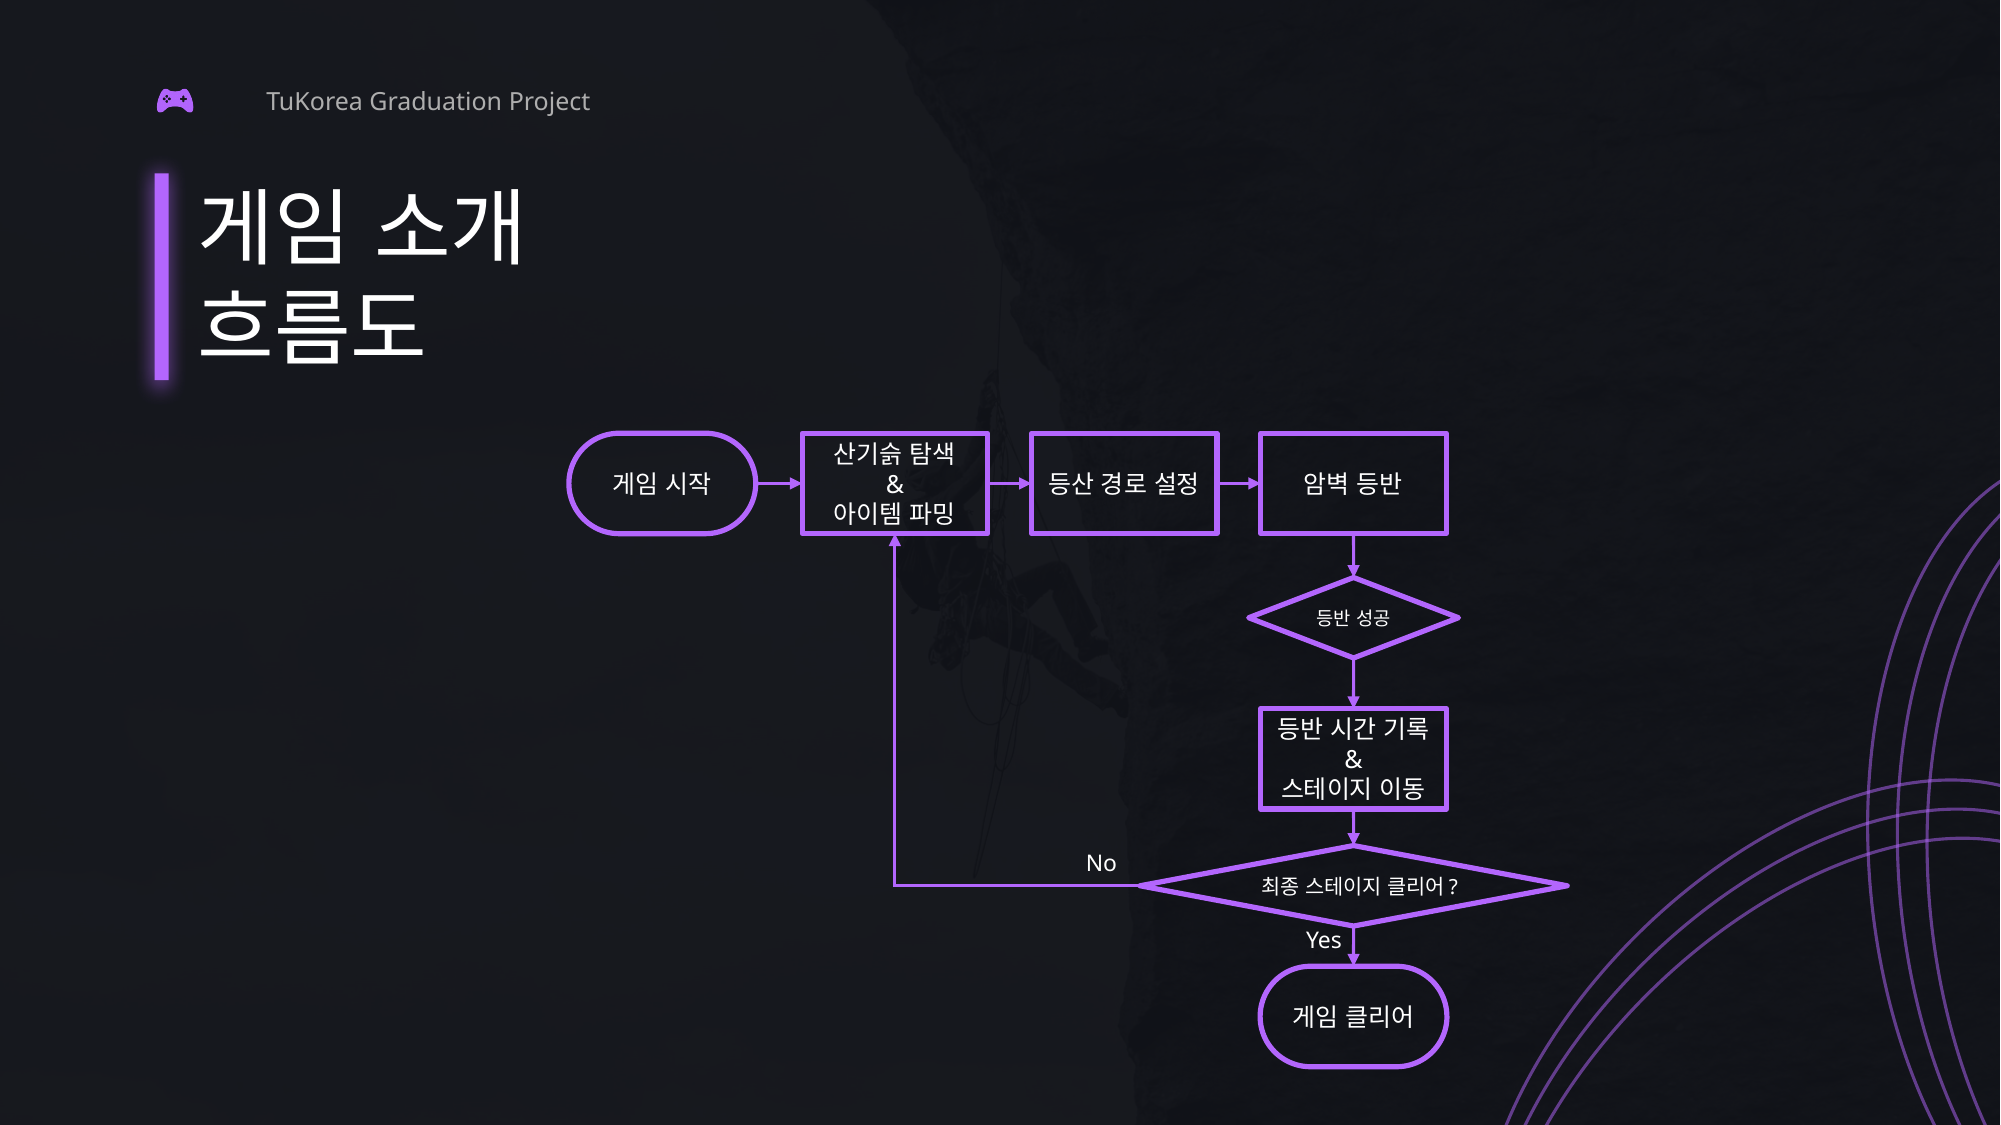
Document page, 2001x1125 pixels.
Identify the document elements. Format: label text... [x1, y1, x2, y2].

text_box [1546, 445, 2000, 1125]
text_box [894, 533, 1141, 887]
text_box [153, 172, 170, 382]
text_box 등산 경로 설정 [1031, 433, 1217, 534]
text_box 등반 시간 기록 & 스테이지 이동 [1260, 708, 1447, 810]
picture [154, 79, 196, 122]
text_box 게임 시작 [568, 433, 756, 534]
text_box 게임 소개 흐름도 [183, 168, 542, 383]
text_box TuKorea Graduation Project [251, 77, 607, 123]
text_box 게임 클리어 [1260, 966, 1447, 1067]
text_box 등반 성공 [1248, 577, 1459, 658]
text_box Yes [1291, 918, 1357, 961]
text_box 암벽 등반 [1260, 433, 1447, 534]
text_box 산기슭 탐색 & 아이템 파밍 [802, 433, 988, 534]
text_box 최종 스테이지 클리어? [1141, 845, 1546, 926]
